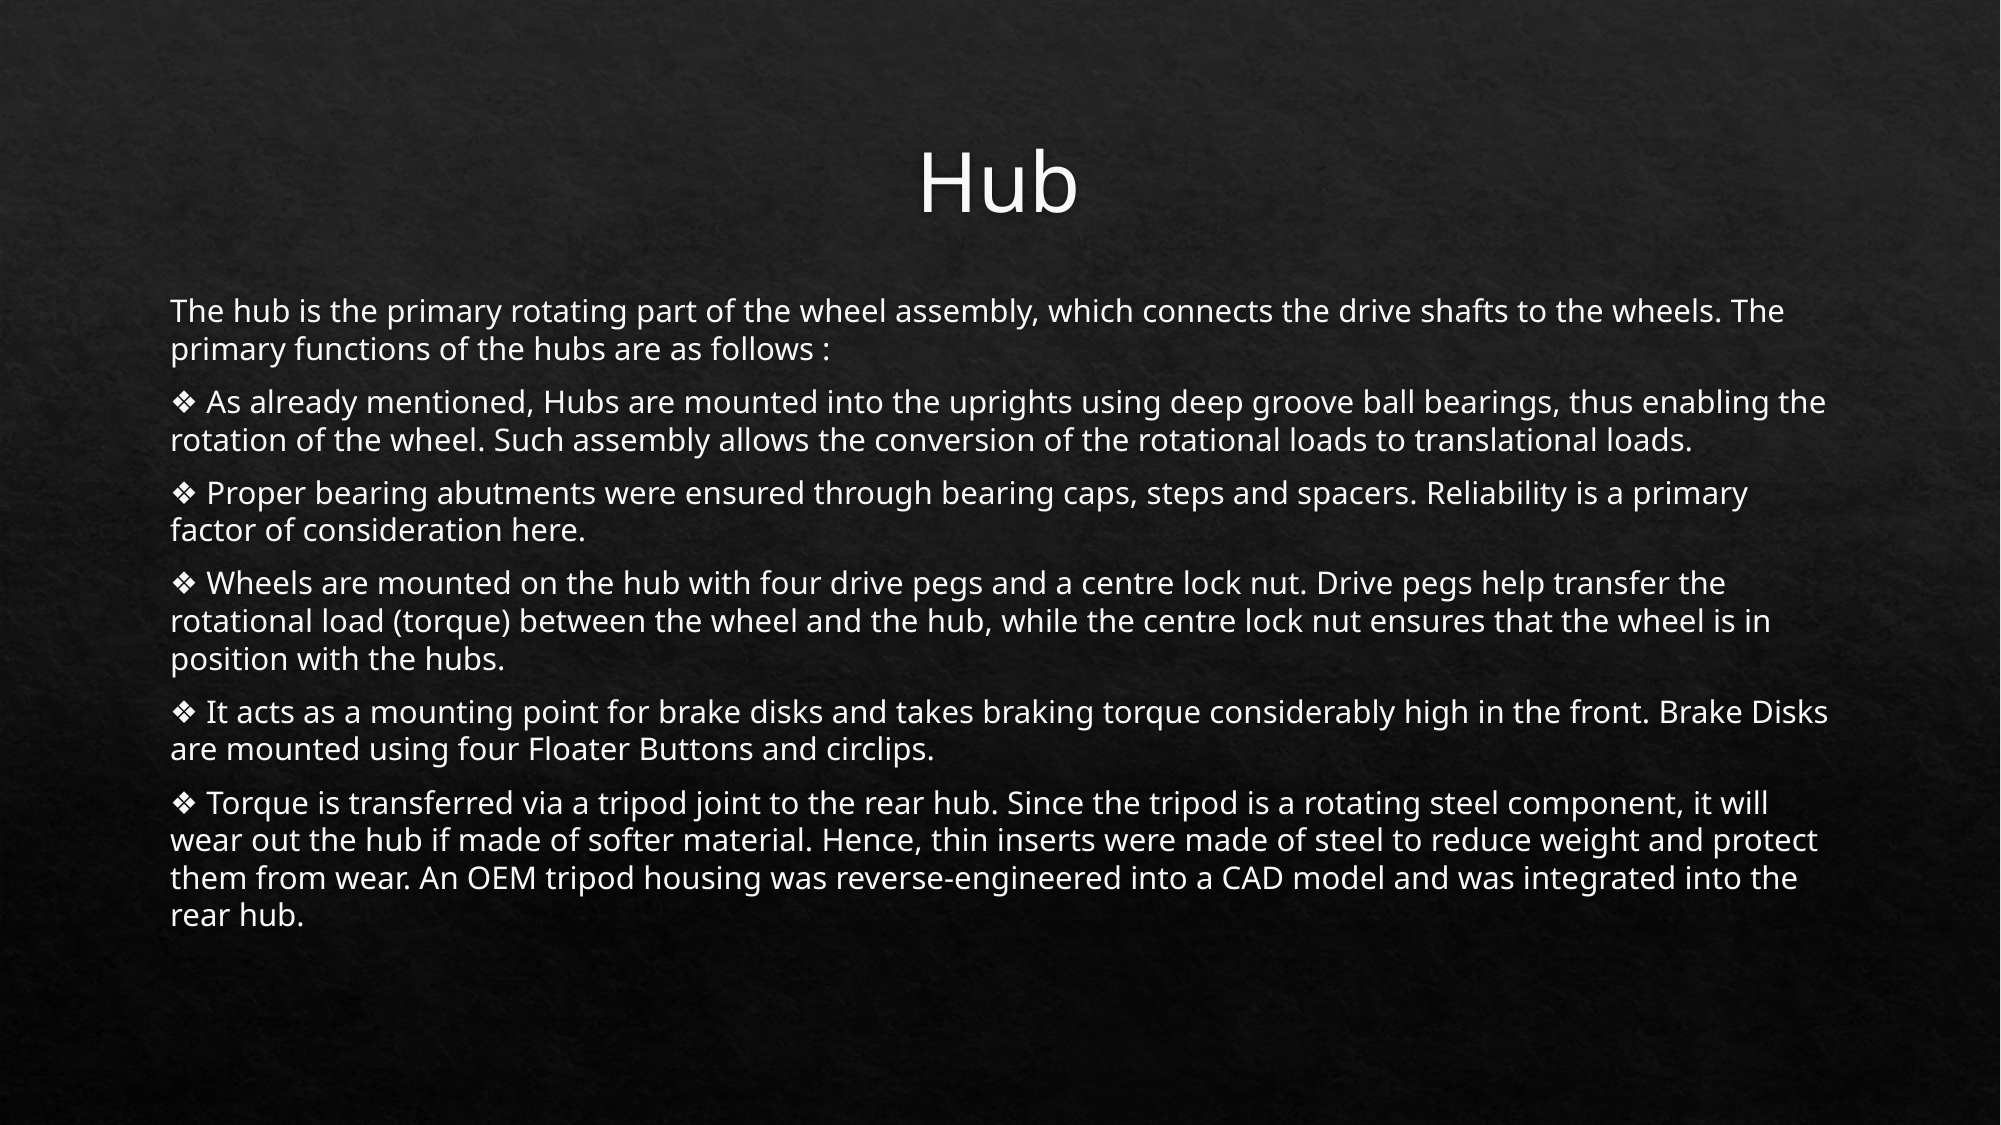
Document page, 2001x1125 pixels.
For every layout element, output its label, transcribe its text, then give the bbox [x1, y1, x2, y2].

title Hub [149, 99, 1849, 260]
list The hub is the primary rotating part of the wheel assembly, which connects the drive shafts to the wheels. The primary functions of the hubs are as follows : ❖ As already mentioned, Hubs are mounted into the uprights using deep groove ball bearings, thus enabling the rotation of the wheel. Such assembly allows the conversion of the rotational loads to translational loads. ❖ Proper bearing abutments were ensured through bearing caps, steps and spacers. Reliability is a primary factor of consideration here. ❖ Wheels are mounted on the hub with four drive pegs and a centre lock nut. Drive pegs help transfer the rotational load (torque) between the wheel and the hub, while the centre lock nut ensures that the wheel is in position with the hubs. ❖ It acts as a mounting point for brake disks and takes braking torque considerably high in the front. Brake Disks are mounted using four Floater Buttons and circlips. ❖ Torque is transferred via a tripod joint to the rear hub. Since the tripod is a rotating steel component, it will wear out the hub if made of softer material. Hence, thin inserts were made of steel to reduce weight and protect them from wear. An OEM tripod housing was reverse-engineered into a CAD model and was integrated into the rear hub. [149, 284, 1849, 943]
